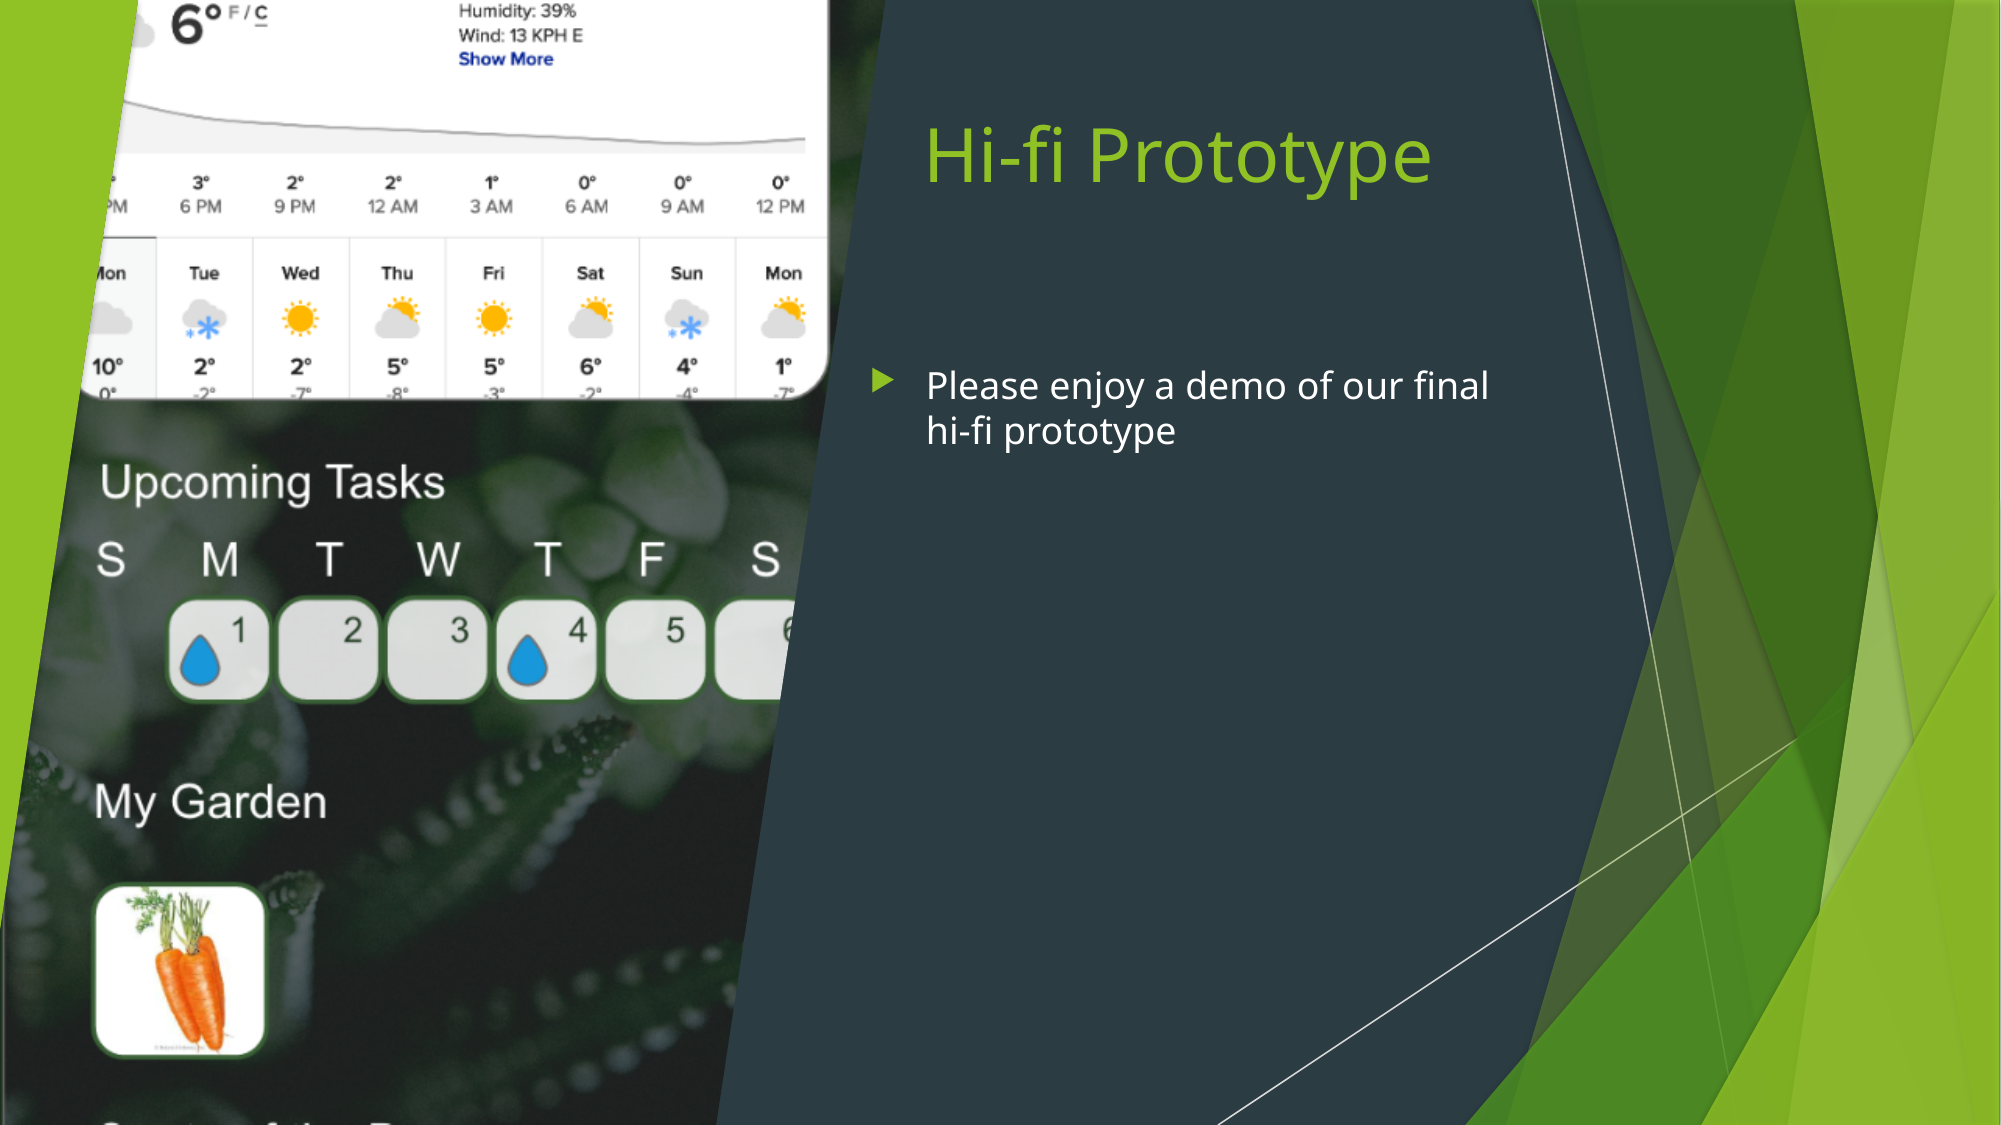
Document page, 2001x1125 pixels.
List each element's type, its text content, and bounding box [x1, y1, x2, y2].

title Hi-fi Prototype [908, 99, 1522, 317]
picture [0, 0, 886, 1125]
list Please enjoy a demo of our final hi-fi prototype [890, 354, 1522, 992]
